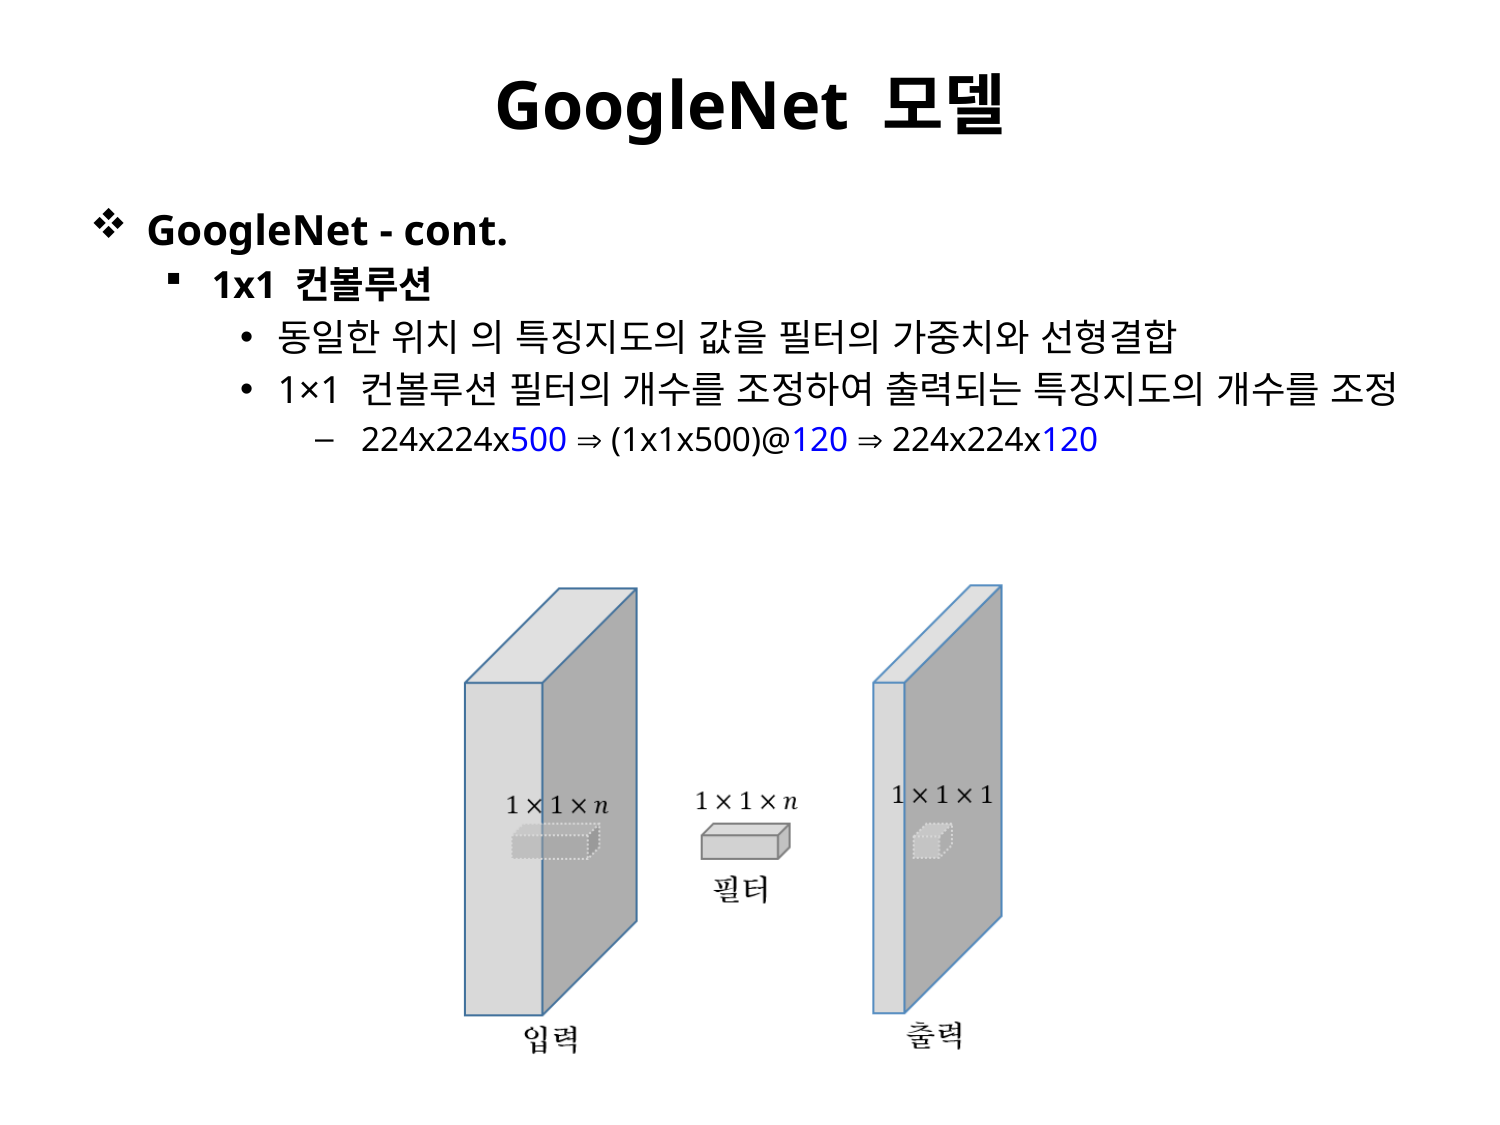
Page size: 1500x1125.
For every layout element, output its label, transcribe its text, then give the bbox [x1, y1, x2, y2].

list GoogleNet - cont. 1x1 컨볼루션 동일한 위치 의 특징지도의 값을 필터의 가중치와 선형결합 1×1 컨볼루션 필터의 개수를 조정하여 출력되는 특징지도의 개수를 조정 224x224x500  (1x1x500)@120  224x224x120 [75, 196, 1425, 1071]
title GoogleNet 모델 [75, 45, 1425, 161]
picture [404, 575, 1045, 1063]
